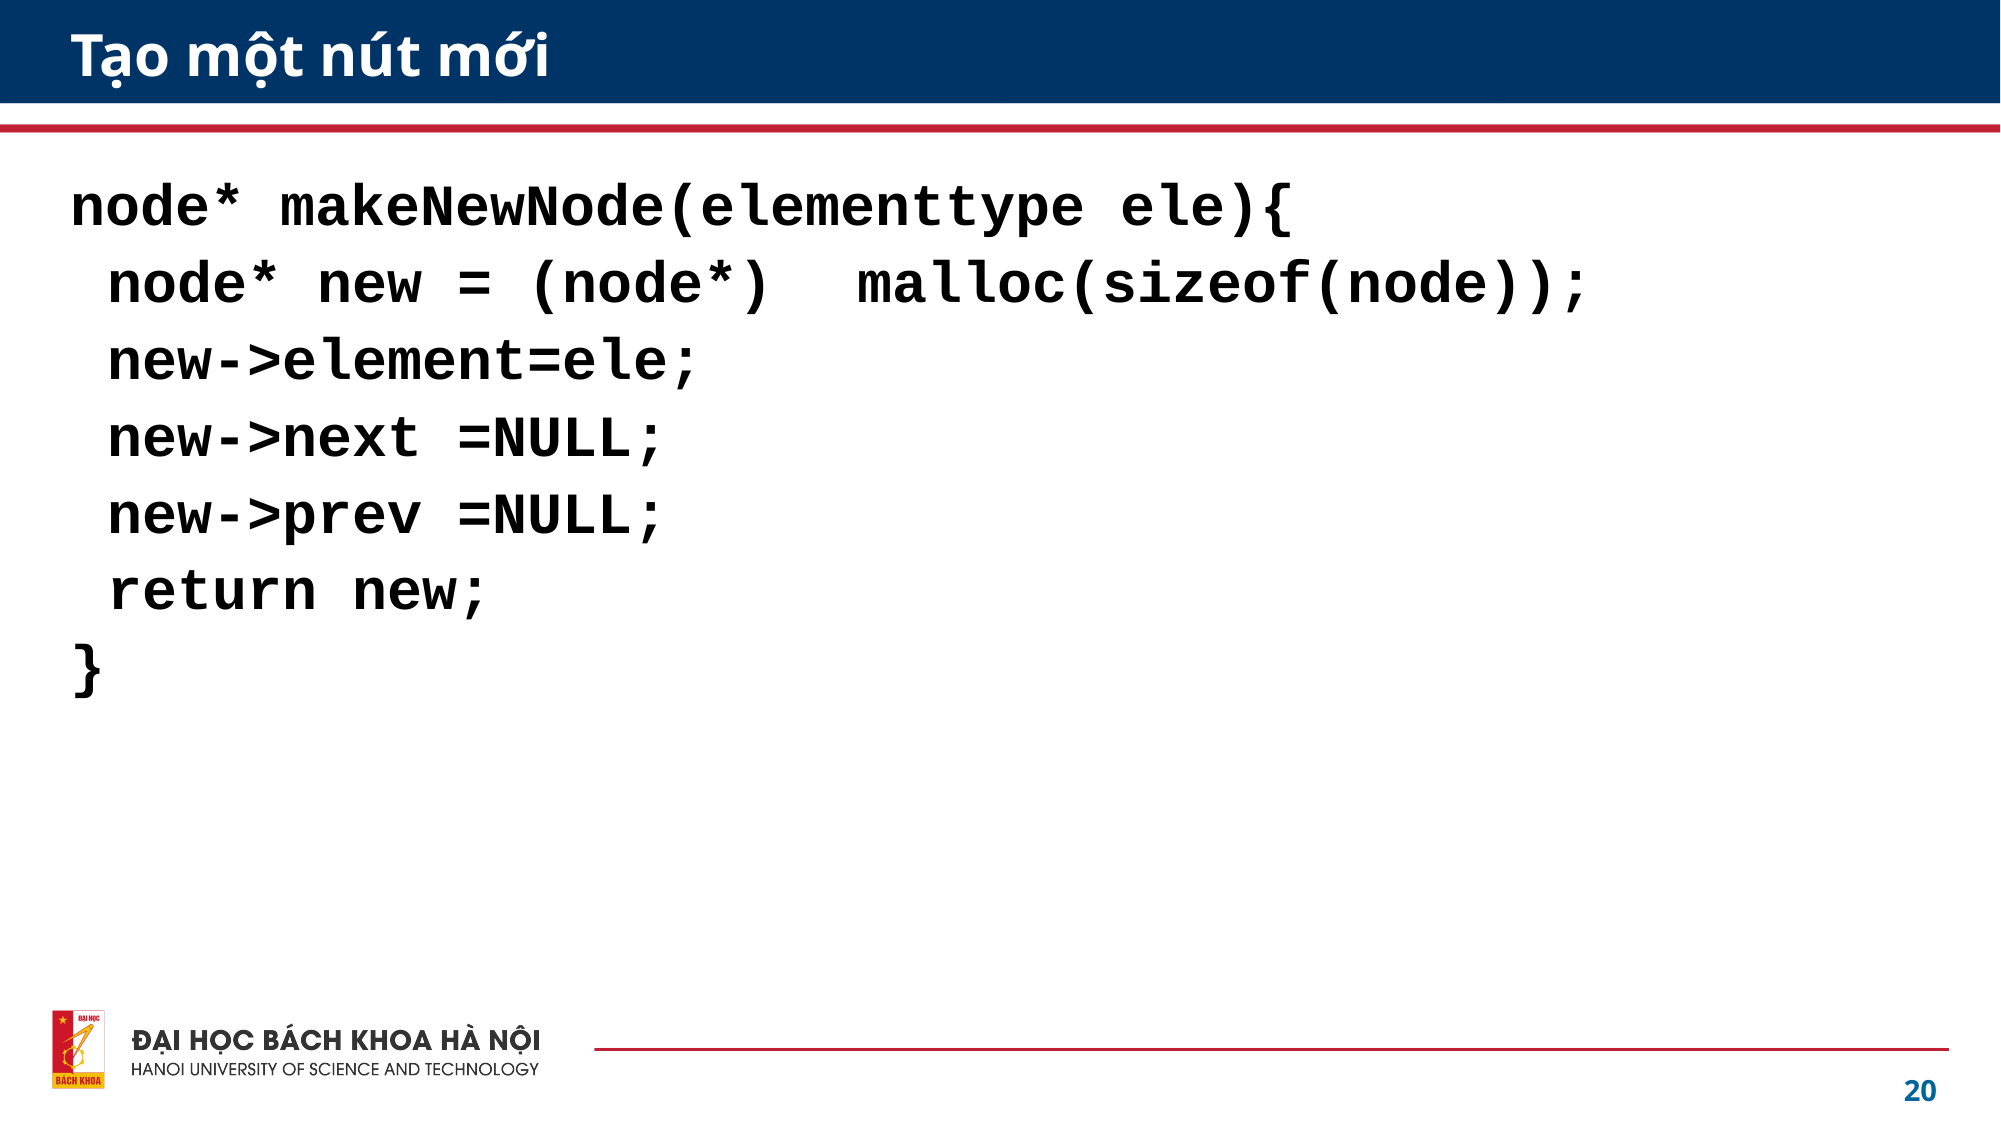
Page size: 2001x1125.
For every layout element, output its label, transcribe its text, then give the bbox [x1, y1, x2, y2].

picture [0, 0, 2001, 1125]
list node* makeNewNode(elementtype ele){ node* new = (node*) malloc(sizeof(node)); new->element=ele; new->next =NULL; new->prev =NULL; return new; } [55, 173, 1945, 979]
slide_number 20 [1502, 1065, 1953, 1125]
title Tạo một nút mới [55, 18, 1945, 90]
